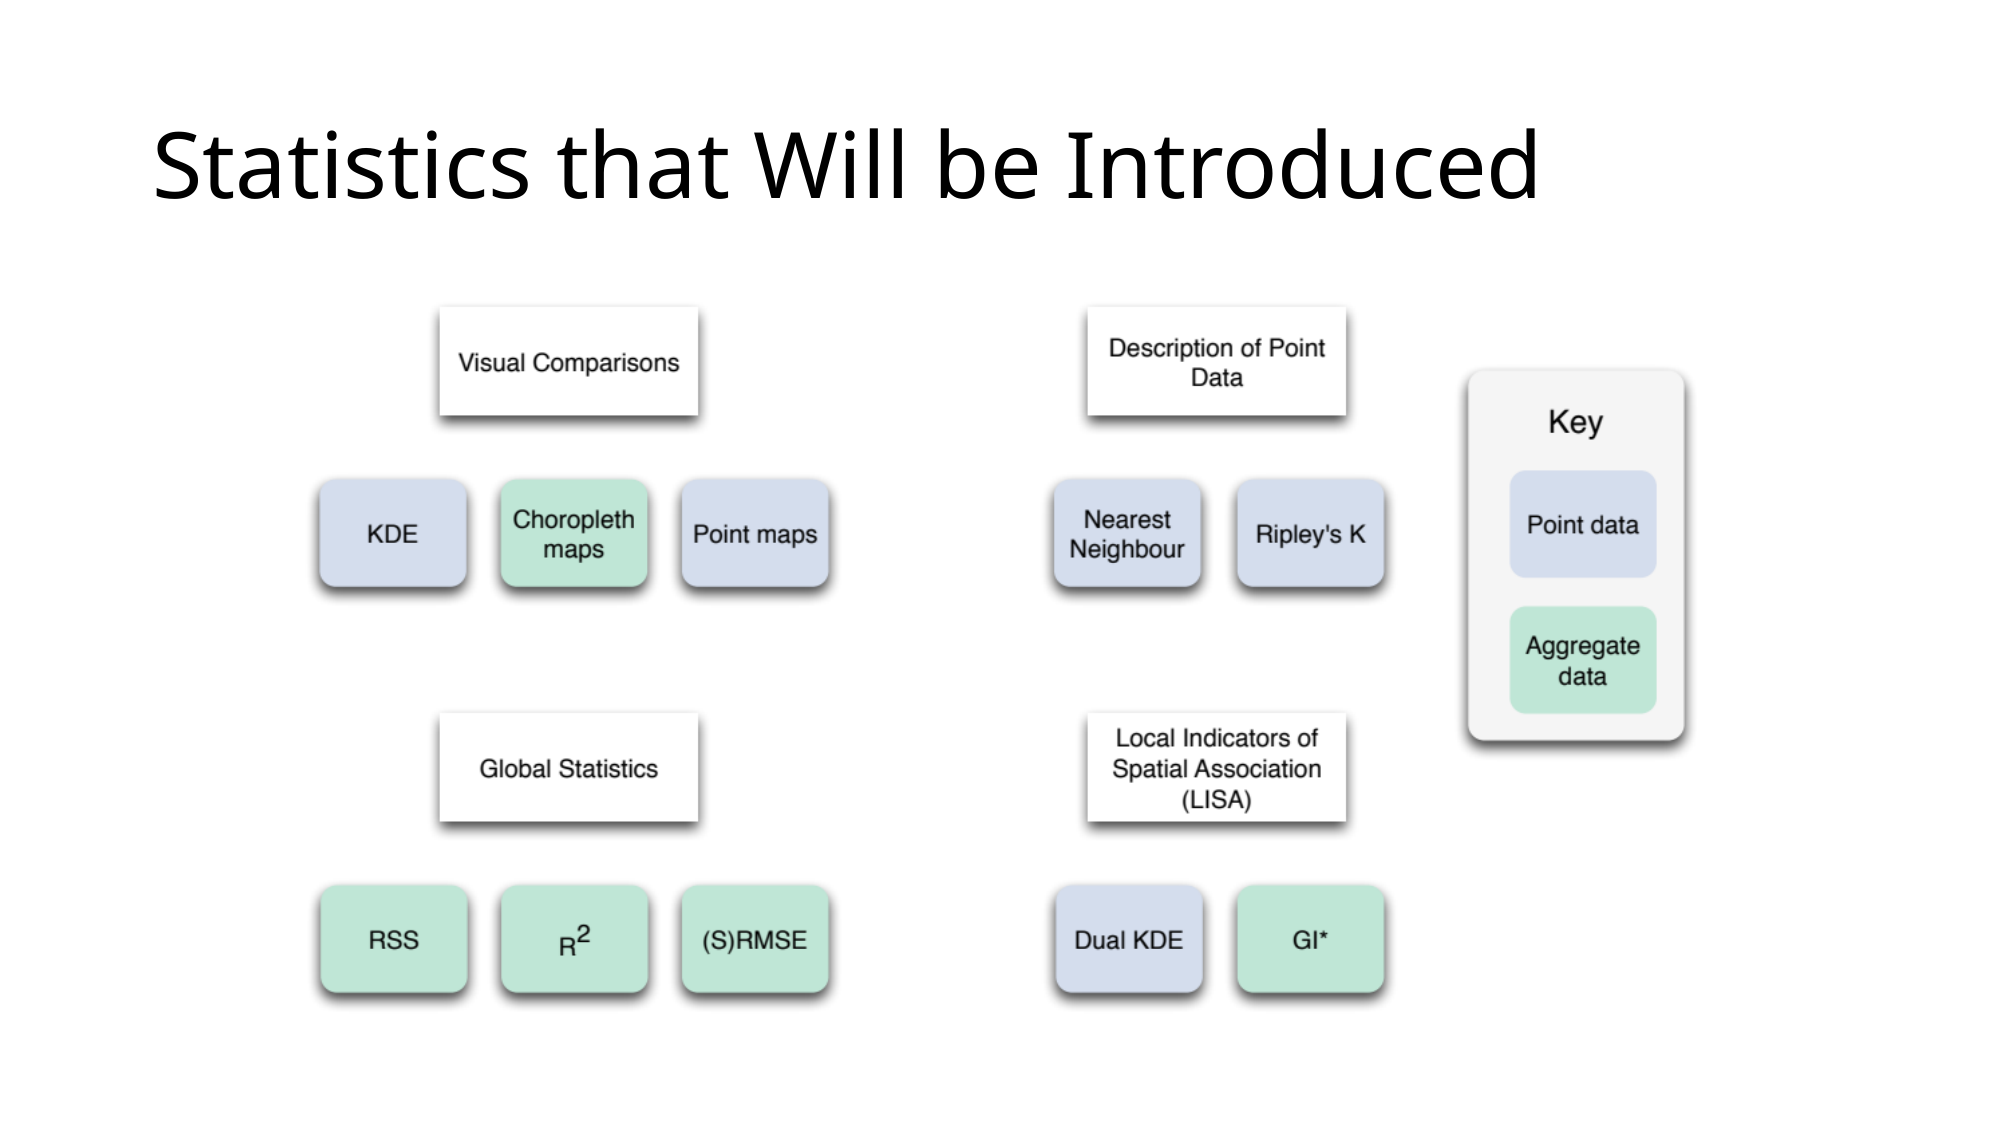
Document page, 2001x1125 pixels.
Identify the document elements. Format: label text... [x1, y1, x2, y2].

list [302, 299, 1698, 1014]
title Statistics that Will be Introduced [137, 59, 1863, 278]
